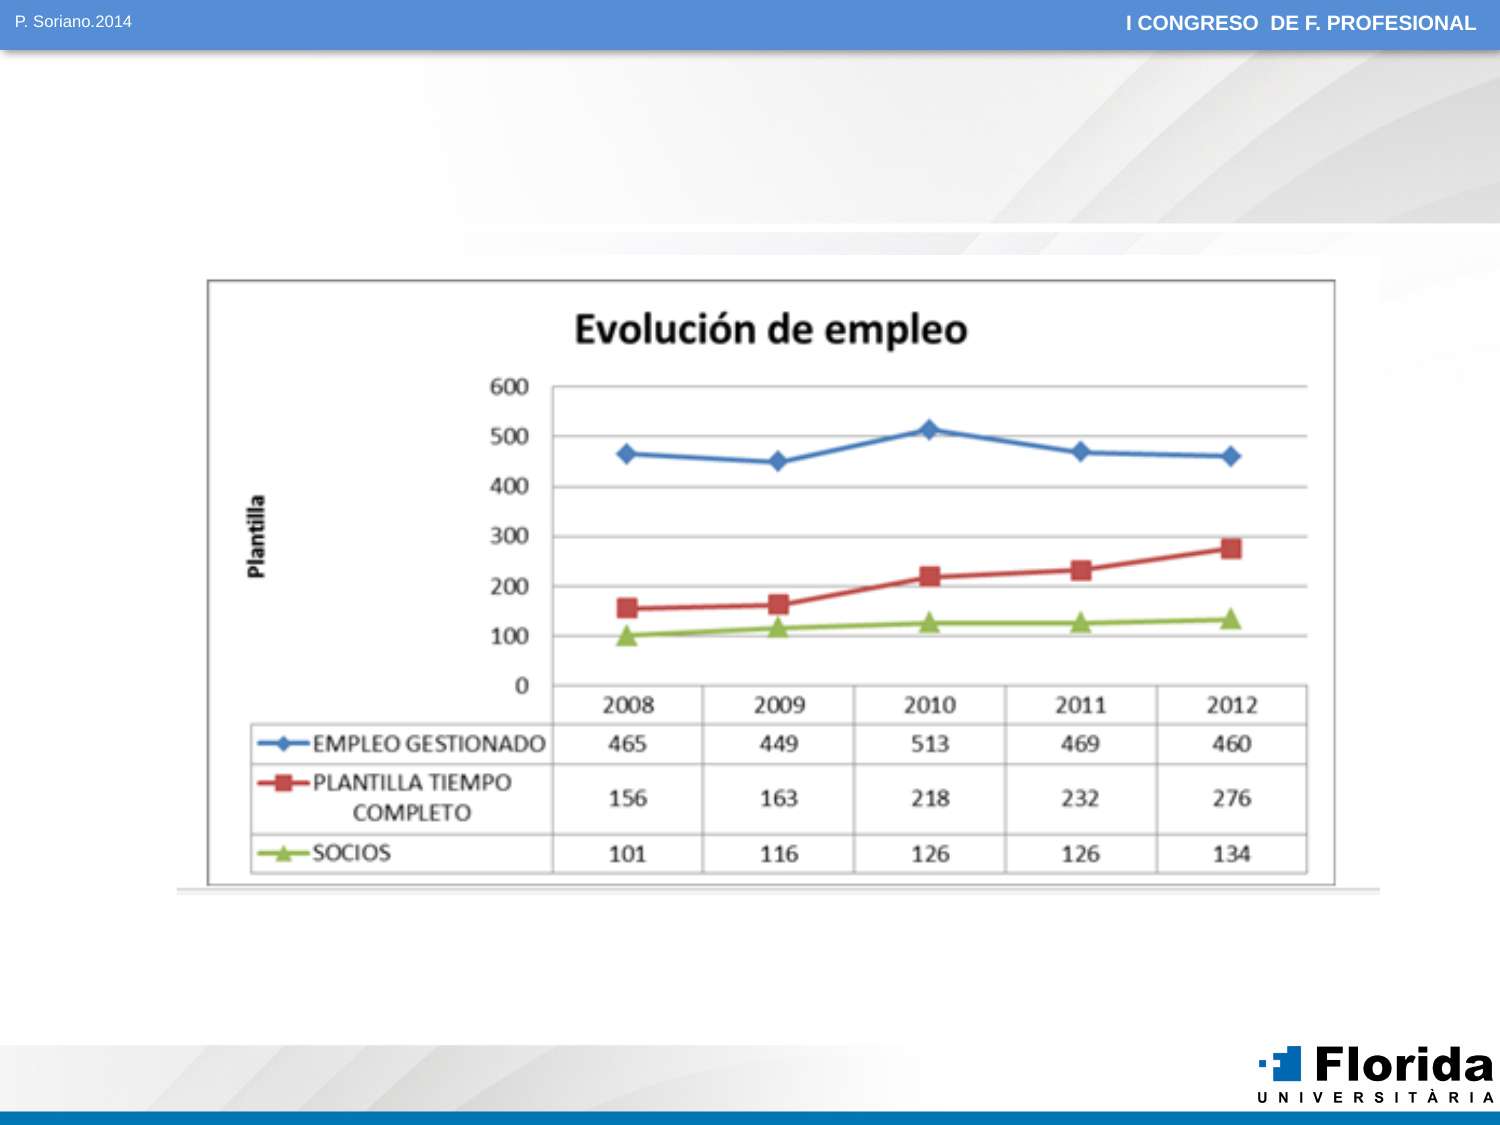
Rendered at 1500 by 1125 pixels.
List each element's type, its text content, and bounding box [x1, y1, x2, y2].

picture [0, 50, 1500, 1003]
text_box I CONGRESO DE F. PROFESIONAL [938, 2, 1500, 43]
picture [0, 1034, 1500, 1111]
text_box P. Soriano.2014 [0, 3, 278, 38]
